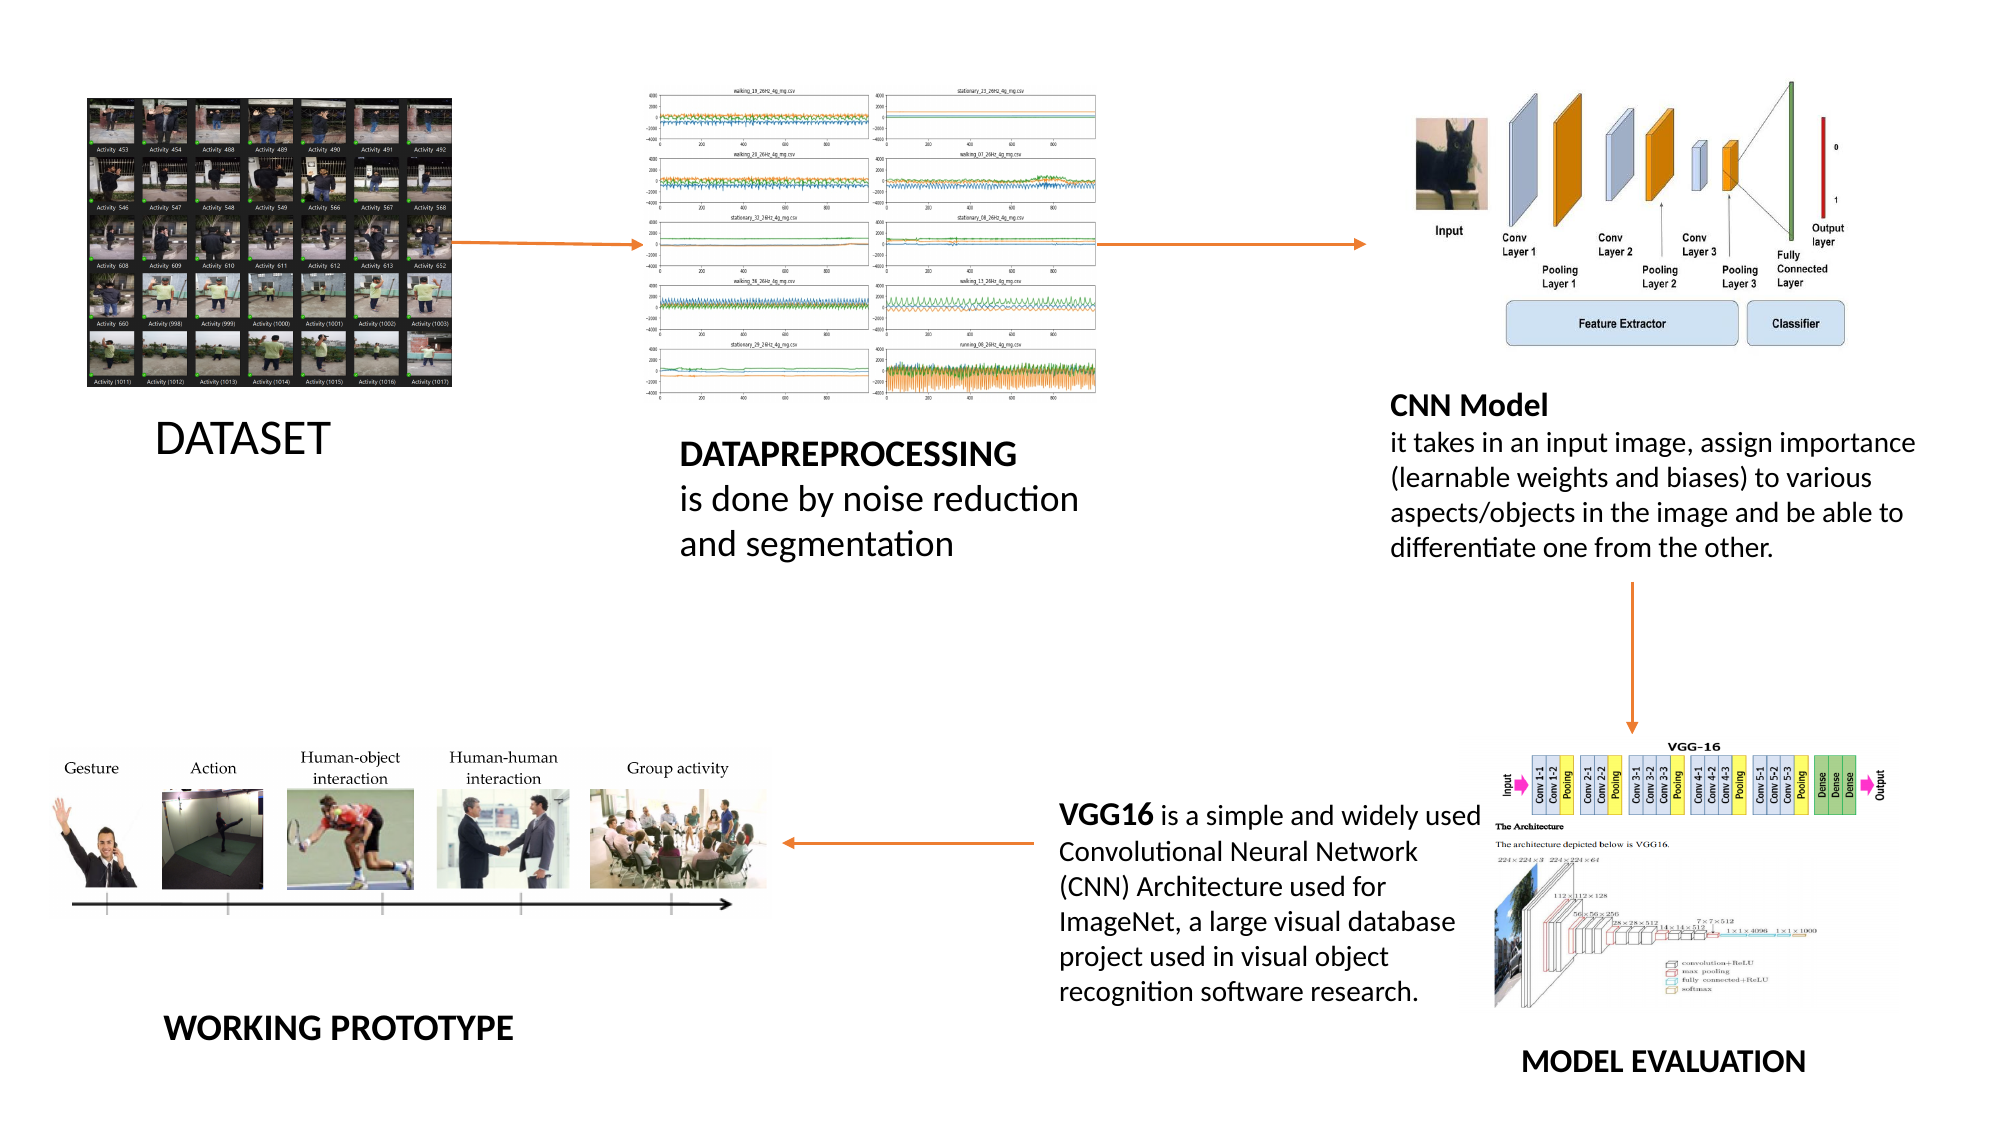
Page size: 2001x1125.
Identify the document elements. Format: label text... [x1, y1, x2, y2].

text_box MODEL EVALUATION [1506, 1031, 2000, 1087]
text_box DATASET [140, 396, 400, 472]
picture [1459, 734, 1899, 1013]
text_box CNN Model it takes in an input image, assign importance (learnable weights and biases) to various aspects/objects in the image and be able to differentiate one from the other. [1375, 376, 1935, 571]
picture [1395, 62, 1856, 357]
picture [49, 747, 772, 919]
text_box VGG16 is a simple and widely used Convolutional Neural Network (CNN) Architecture used for ImageNet, a large visual database project used in visual object recognition software research. [1044, 784, 1506, 1015]
picture [643, 85, 1097, 403]
text_box WORKING PROTOTYPE [148, 995, 603, 1056]
text_box DATAPREPROCESSING is done by noise reduction and segmentation [664, 421, 1097, 616]
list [87, 98, 452, 387]
